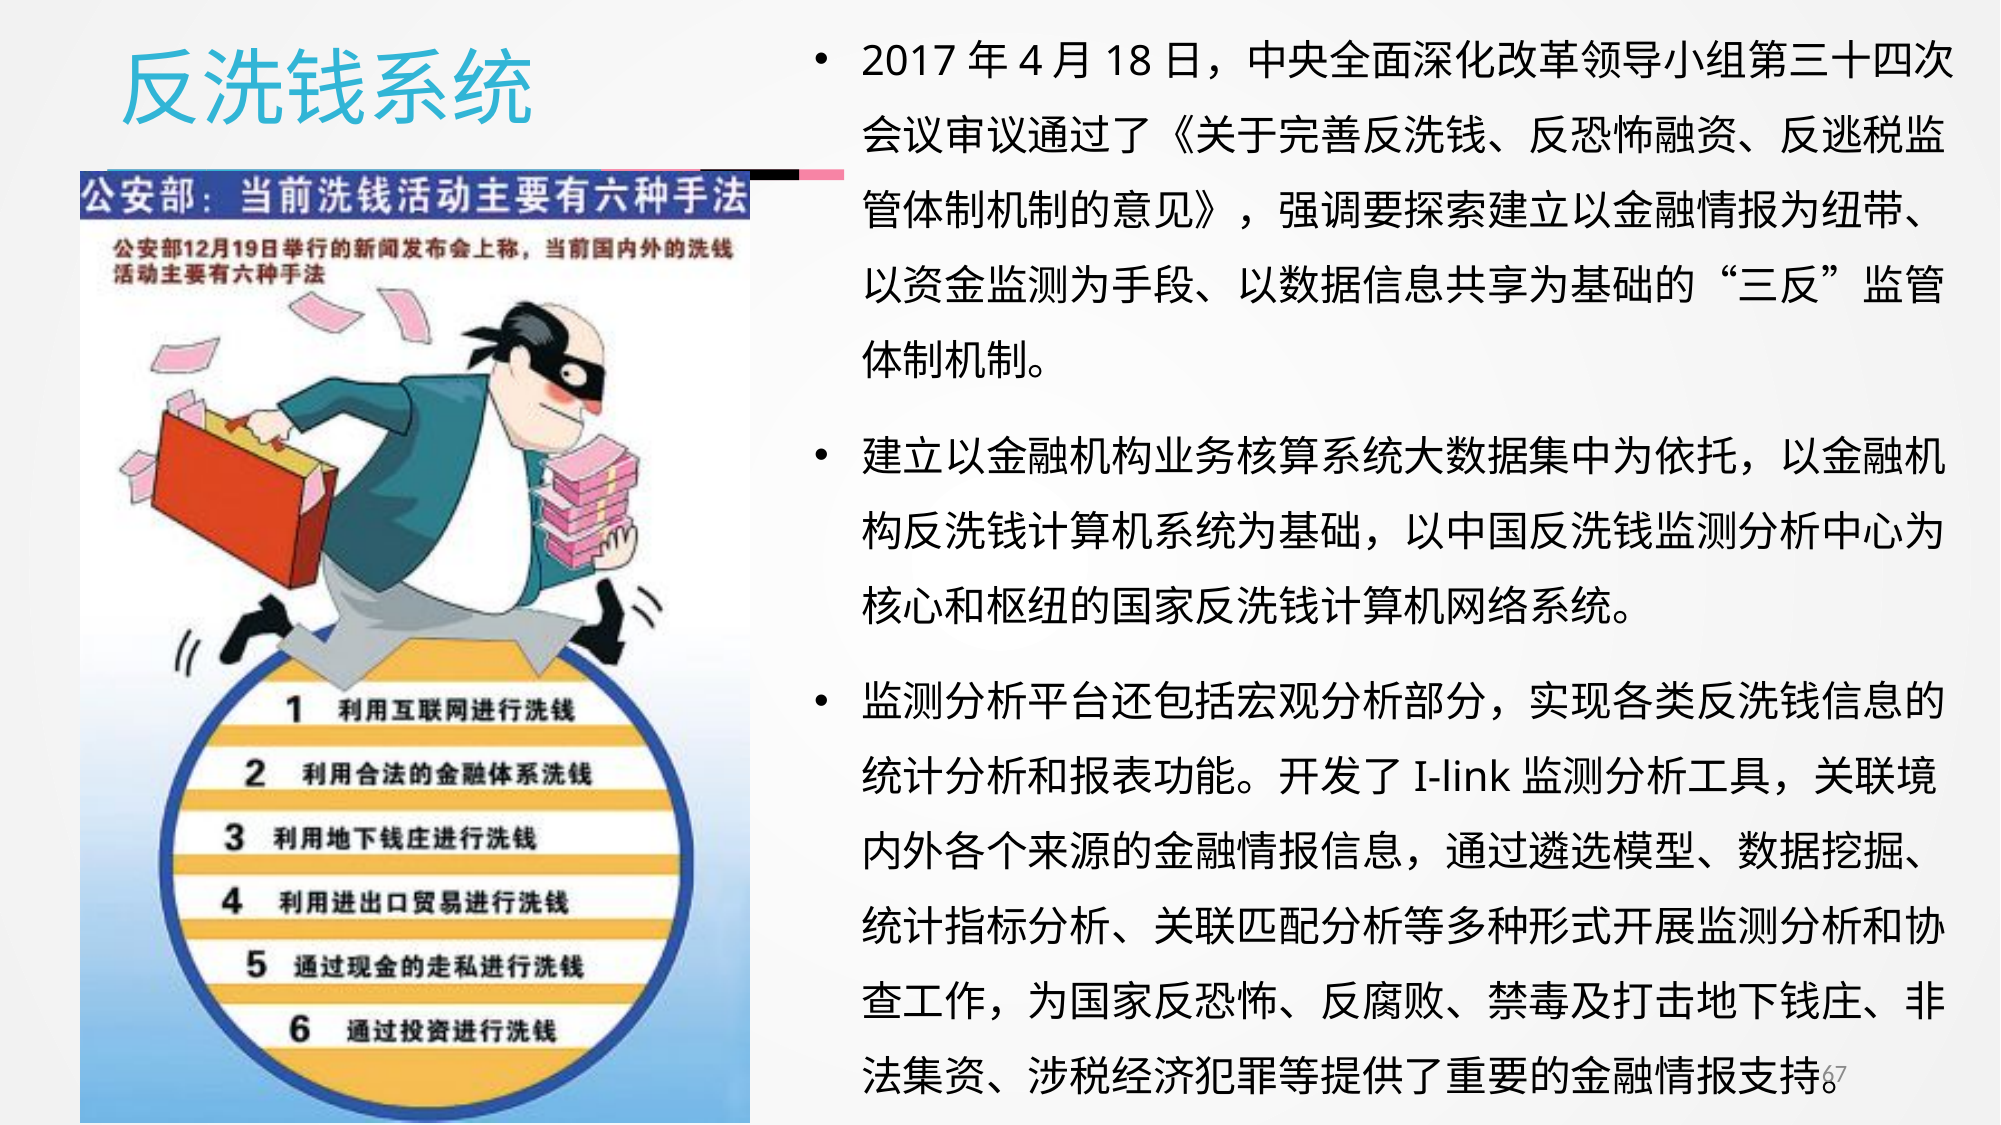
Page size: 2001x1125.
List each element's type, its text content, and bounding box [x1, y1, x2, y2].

text_box 2017年4月18日，中央全面深化改革领导小组第三十四次会议审议通过了《关于完善反洗钱、反恐怖融资、反逃税监管体制机制的意见》，强调要探索建立以金融情报为纽带、以资金监测为手段、以数据信息共享为基础的“三反”监管体制机制。 建立以金融机构业务核算系统大数据集中为依托，以金融机构反洗钱计算机系统为基础，以中国反洗钱监测分析中心为核心和枢纽的国家反洗钱计算机网络系统。 监测分析平台还包括宏观分析部分，实现各类反洗钱信息的统计分析和报表功能。开发了I-link监测分析工具，关联境内外各个来源的金融情报信息，通过遴选模型、数据挖掘、统计指标分析、关联匹配分析等多种形式开展监测分析和协查工作，为国家反恐怖、反腐败、禁毒及打击地下钱庄、非法集资、涉税经济犯罪等提供了重要的金融情报支持。 [799, 0, 1984, 767]
slide_number 67 [1412, 1042, 1863, 1103]
picture [80, 171, 750, 1123]
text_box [107, 169, 800, 181]
text_box 反洗钱系统 [103, 28, 550, 143]
